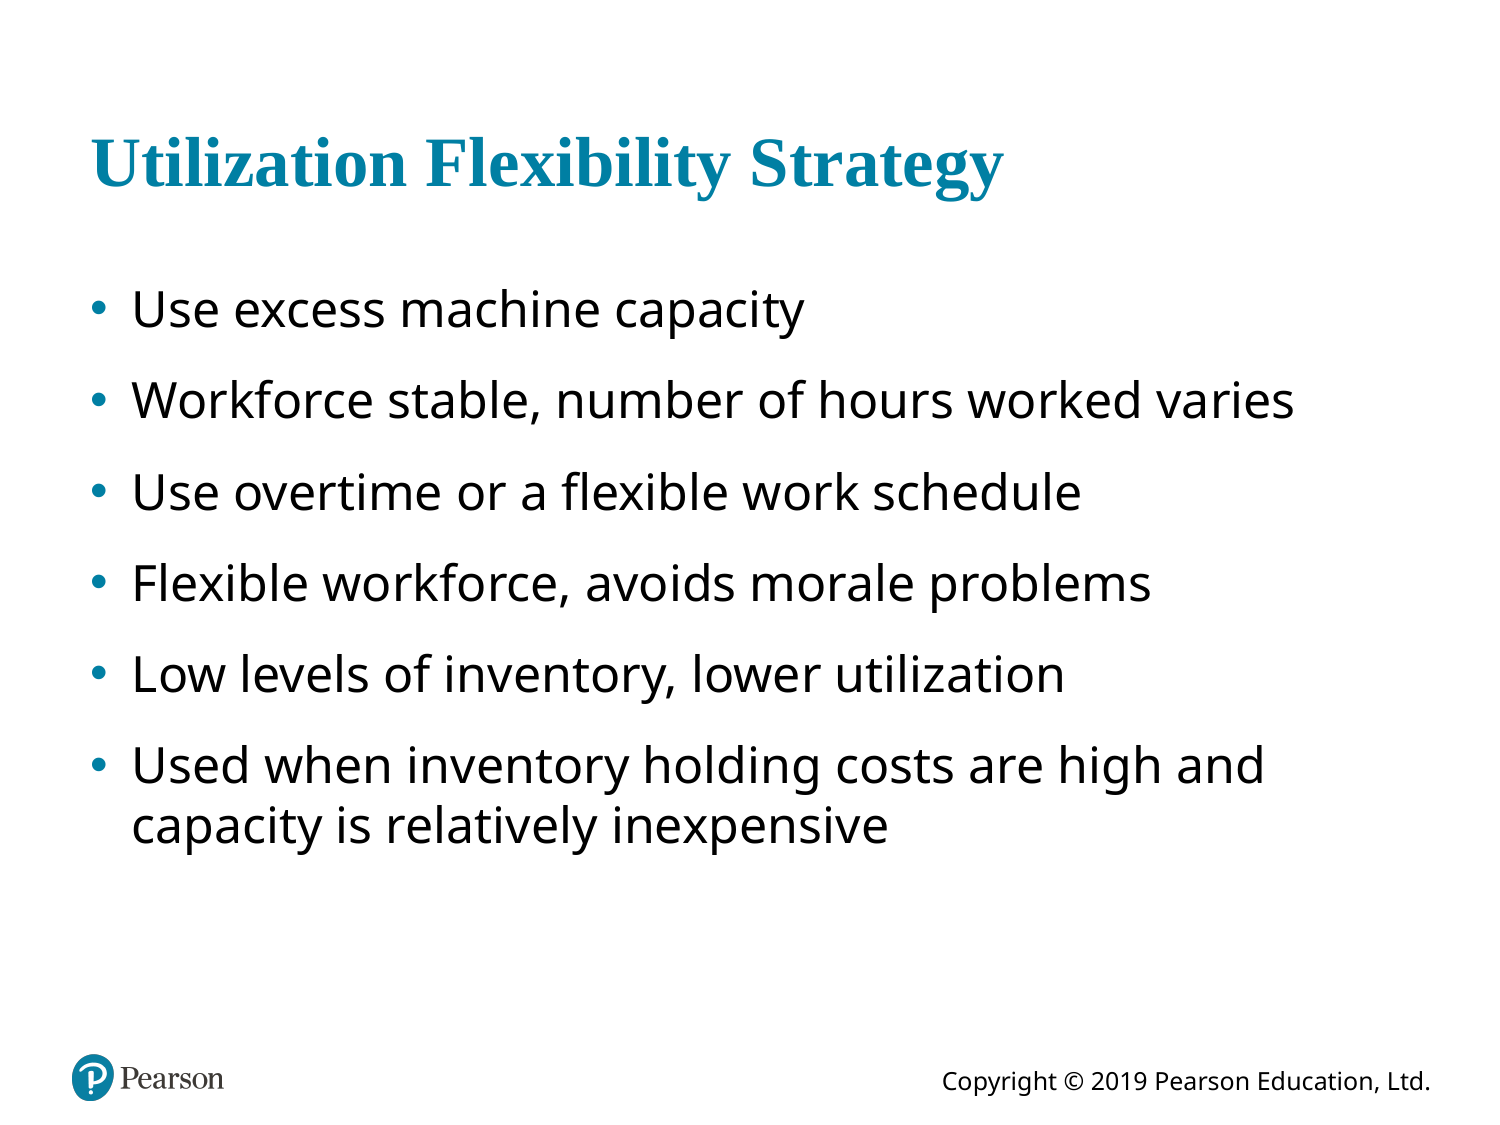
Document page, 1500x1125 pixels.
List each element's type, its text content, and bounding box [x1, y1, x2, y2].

picture [98, 1054, 224, 1101]
title Utilization Flexibility Strategy [75, 0, 1425, 216]
picture [80, 1063, 106, 1088]
picture [72, 1087, 83, 1101]
list Use excess machine capacity Workforce stable, number of hours worked varies Use overtime or a flexible work schedule Flexible workforce, avoids morale problems Low levels of inventory, lower utilization Used when inventory holding costs are high and capacity is relatively inexpensive [75, 262, 1425, 931]
picture [72, 1054, 88, 1070]
